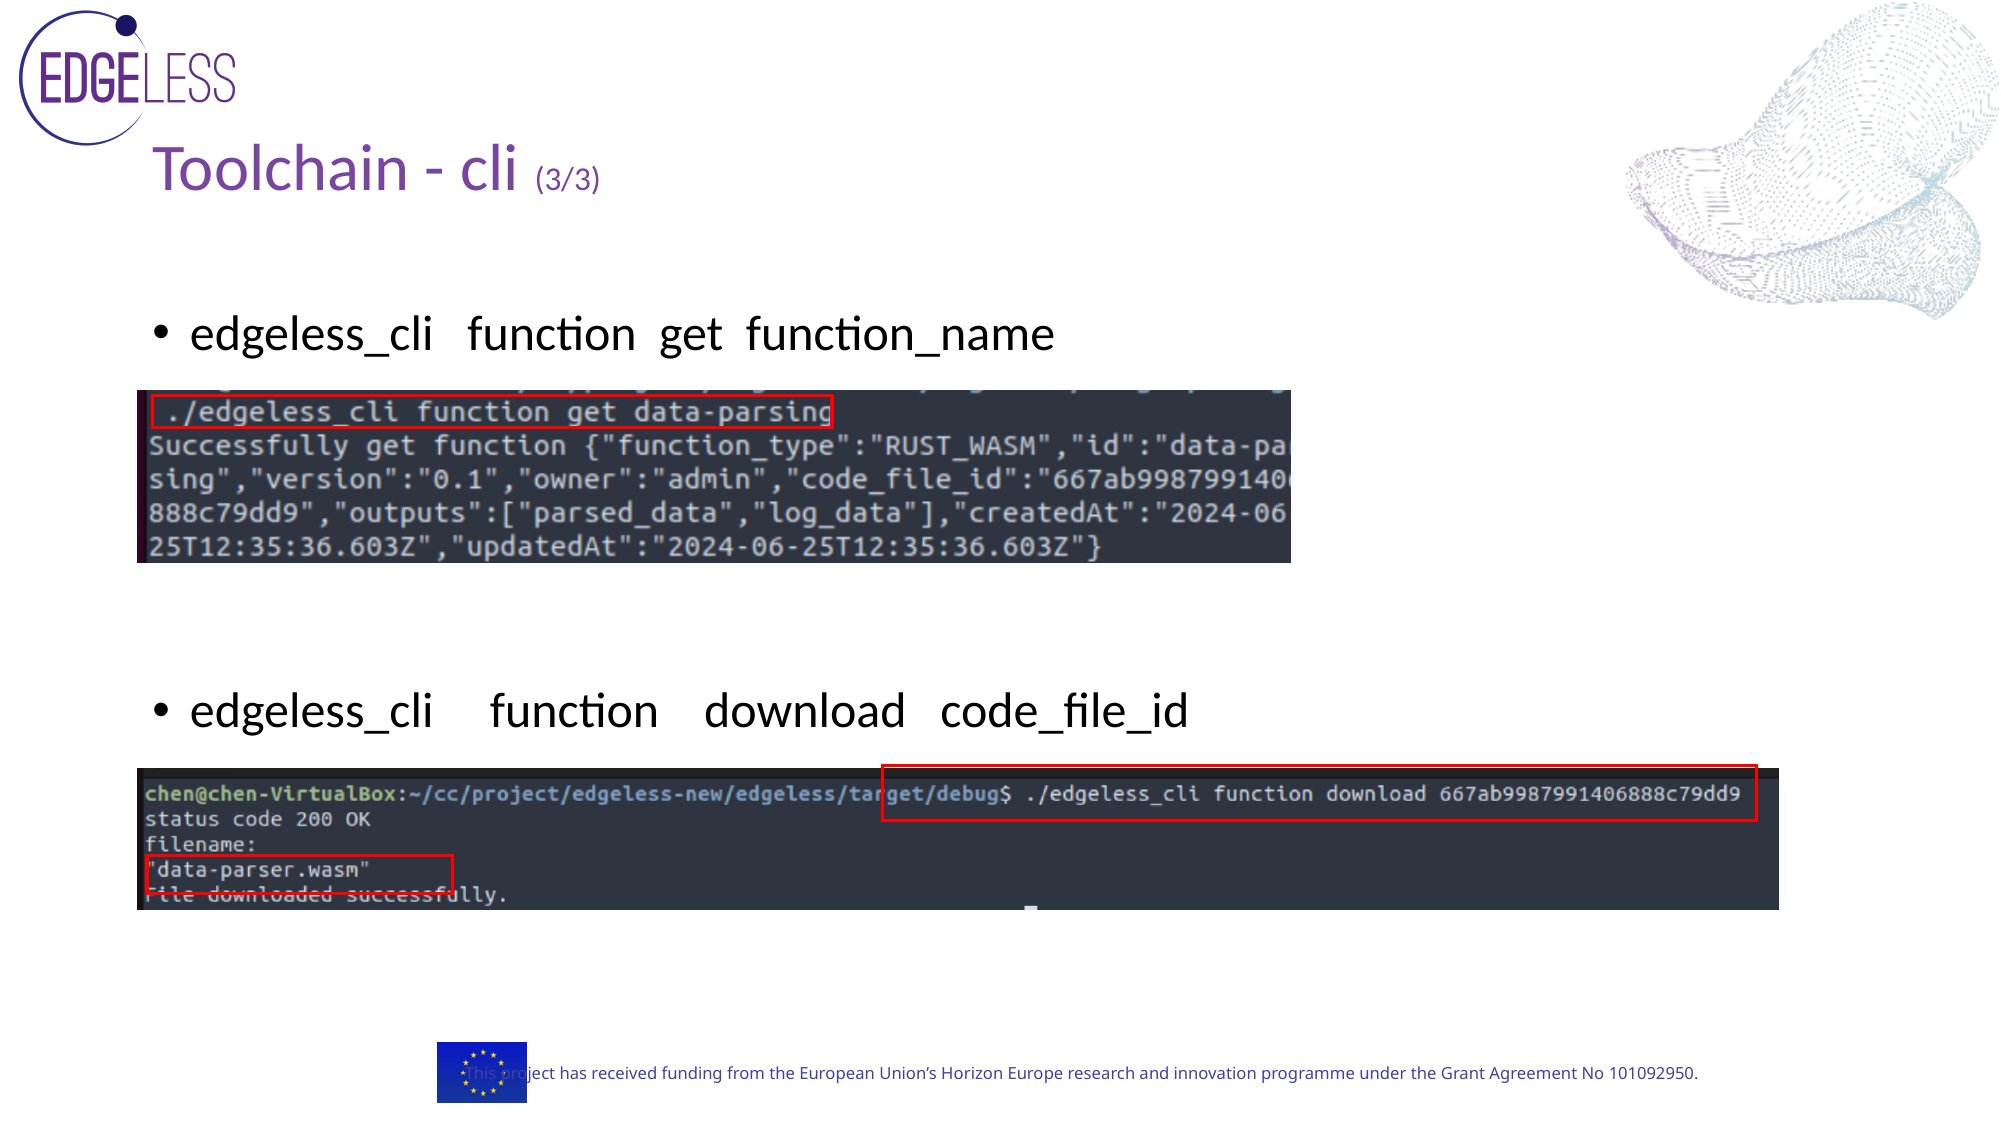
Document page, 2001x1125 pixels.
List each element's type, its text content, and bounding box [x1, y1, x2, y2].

picture [19, 10, 235, 146]
picture [137, 390, 1291, 563]
title Toolchain - cli (3/3) [137, 59, 1863, 278]
picture [437, 1042, 527, 1103]
picture [137, 768, 1779, 910]
list edgeless_cli function get function_name edgeless_cli function download code_file_id [137, 299, 1863, 1014]
